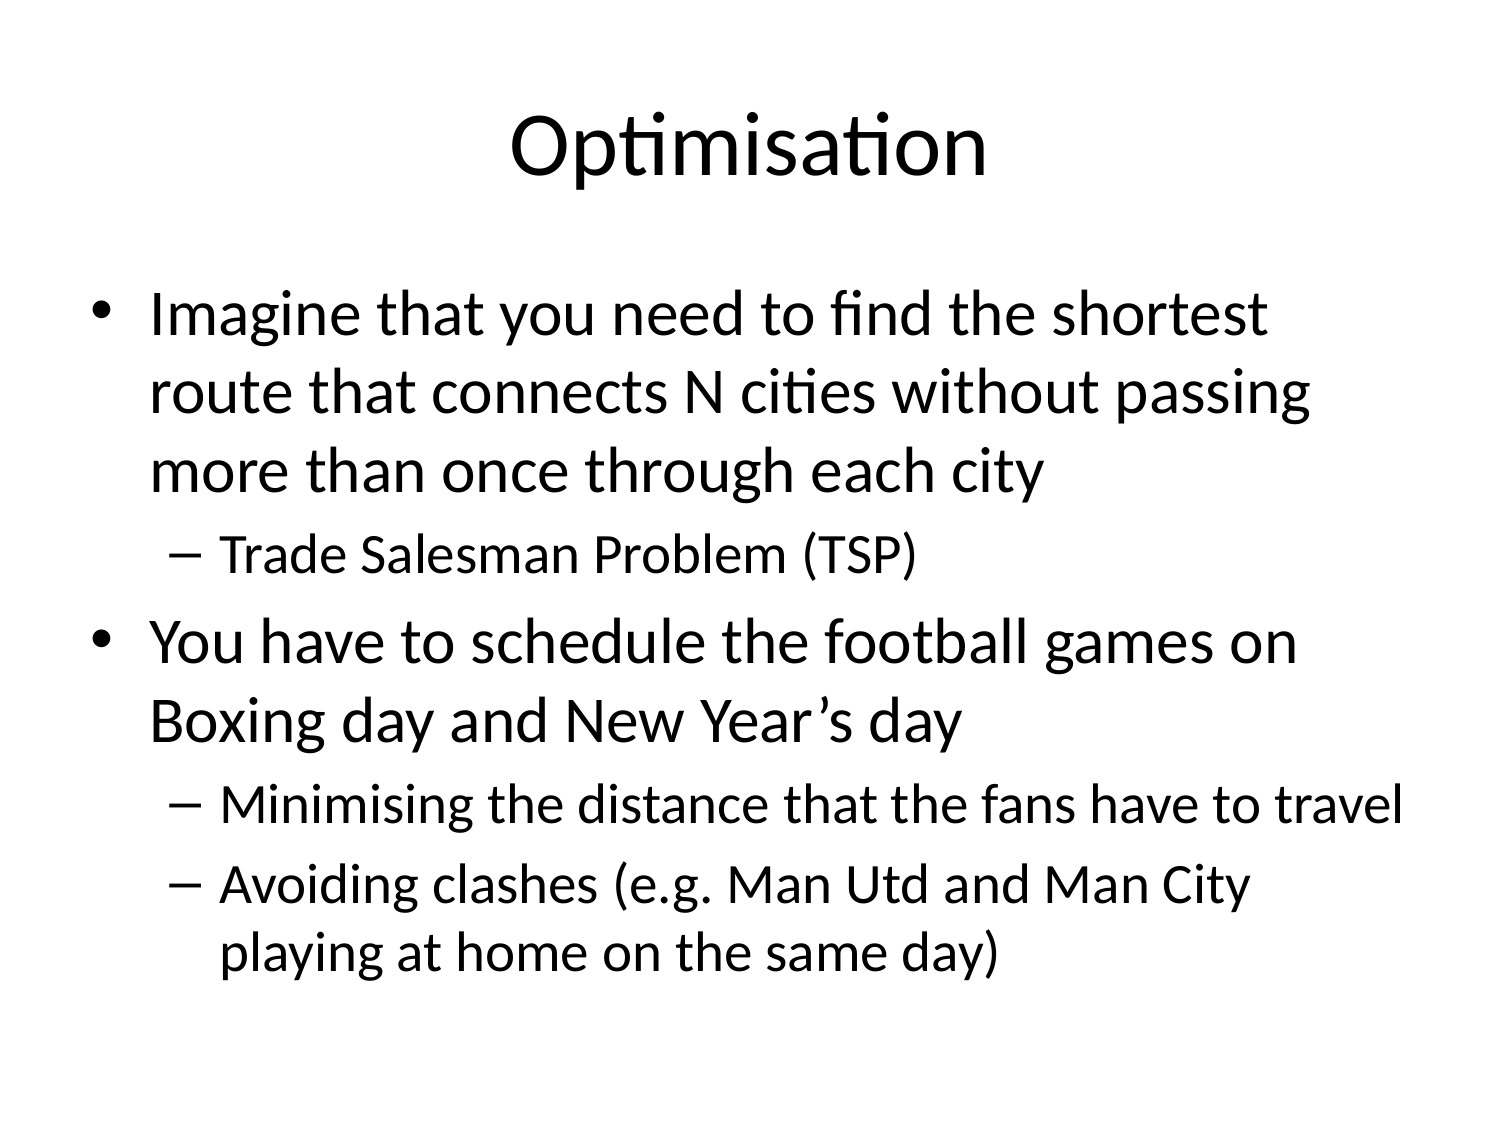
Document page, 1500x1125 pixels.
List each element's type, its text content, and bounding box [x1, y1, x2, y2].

list Imagine that you need to find the shortest route that connects N cities without passing more than once through each city Trade Salesman Problem (TSP) You have to schedule the football games on Boxing day and New Year’s day Minimising the distance that the fans have to travel Avoiding clashes (e.g. Man Utd and Man City playing at home on the same day) [75, 262, 1425, 1005]
title Optimisation [75, 45, 1425, 233]
